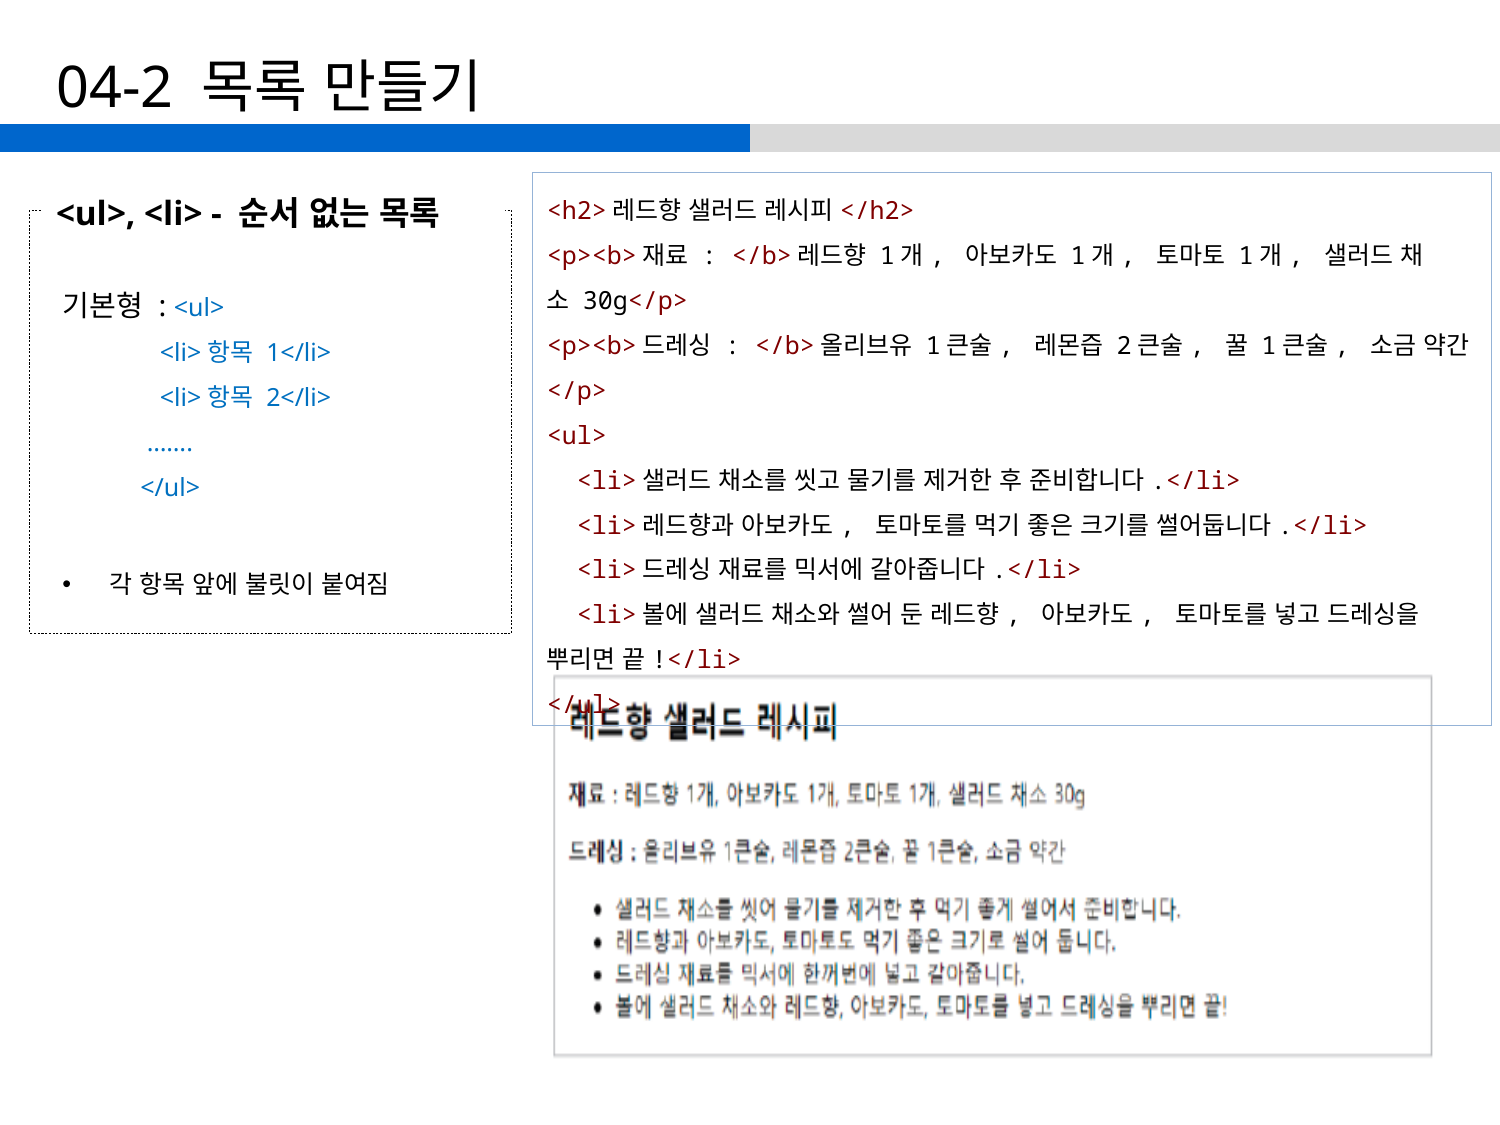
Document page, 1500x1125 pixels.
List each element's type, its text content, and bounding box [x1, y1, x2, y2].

text_box <h2>레드향 샐러드 레시피</h2> <p><b>재료 : </b>레드향 1개, 아보카도 1개, 토마토 1개, 샐러드 채소 30g</p> <p><b>드레싱 : </b>올리브유 1큰술, 레몬즙 2큰술, 꿀 1큰술, 소금 약간</p> <ul> <li>샐러드 채소를 씻고 물기를 제거한 후 준비합니다.</li> <li>레드향과 아보카도, 토마토를 먹기 좋은 크기를 썰어둡니다.</li> <li>드레싱 재료를 믹서에 갈아줍니다.</li> <li>볼에 샐러드 채소와 썰어 둔 레드향, 아보카도, 토마토를 넣고 드레싱을 뿌리면 끝!</li> </ul> [532, 172, 1492, 726]
picture [548, 668, 1438, 1071]
title 04-2 목록 만들기 [41, 42, 1459, 128]
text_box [29, 184, 512, 634]
